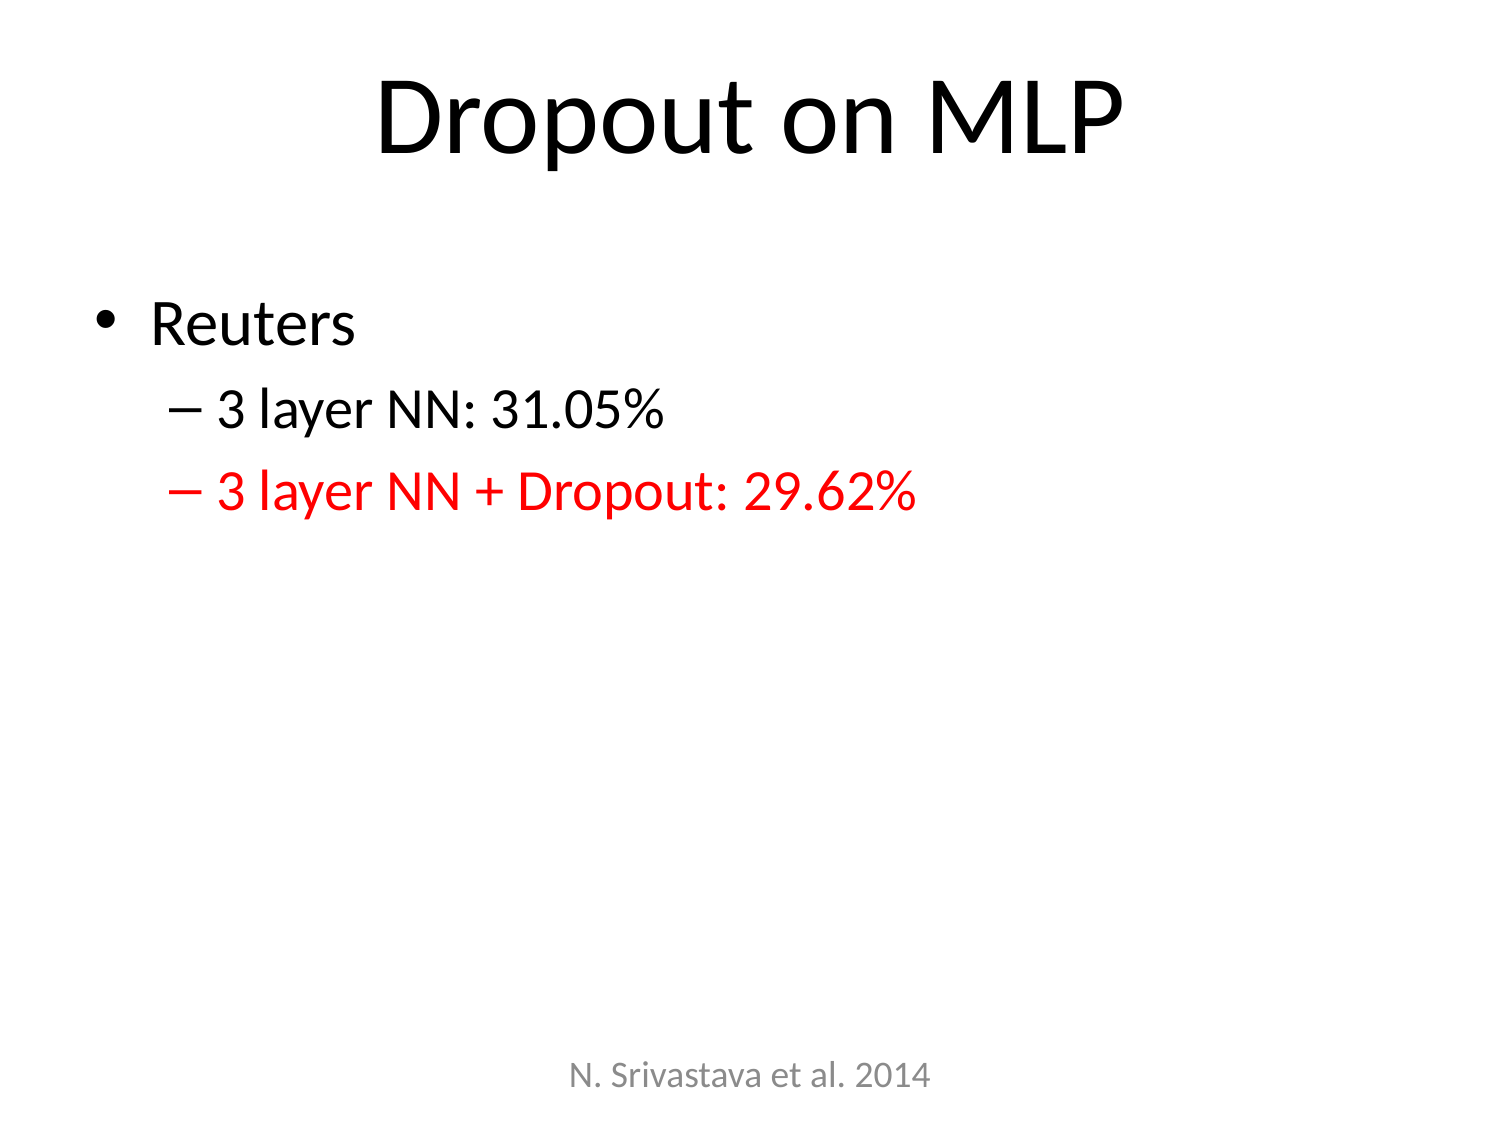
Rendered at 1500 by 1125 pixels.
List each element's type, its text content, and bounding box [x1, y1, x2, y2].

footer N. Srivastava et al. 2014 [512, 1042, 988, 1103]
title Dropout on MLP [0, 0, 1500, 218]
list Reuters 3 layer NN: 31.05% 3 layer NN + Dropout: 29.62% [79, 271, 1413, 985]
